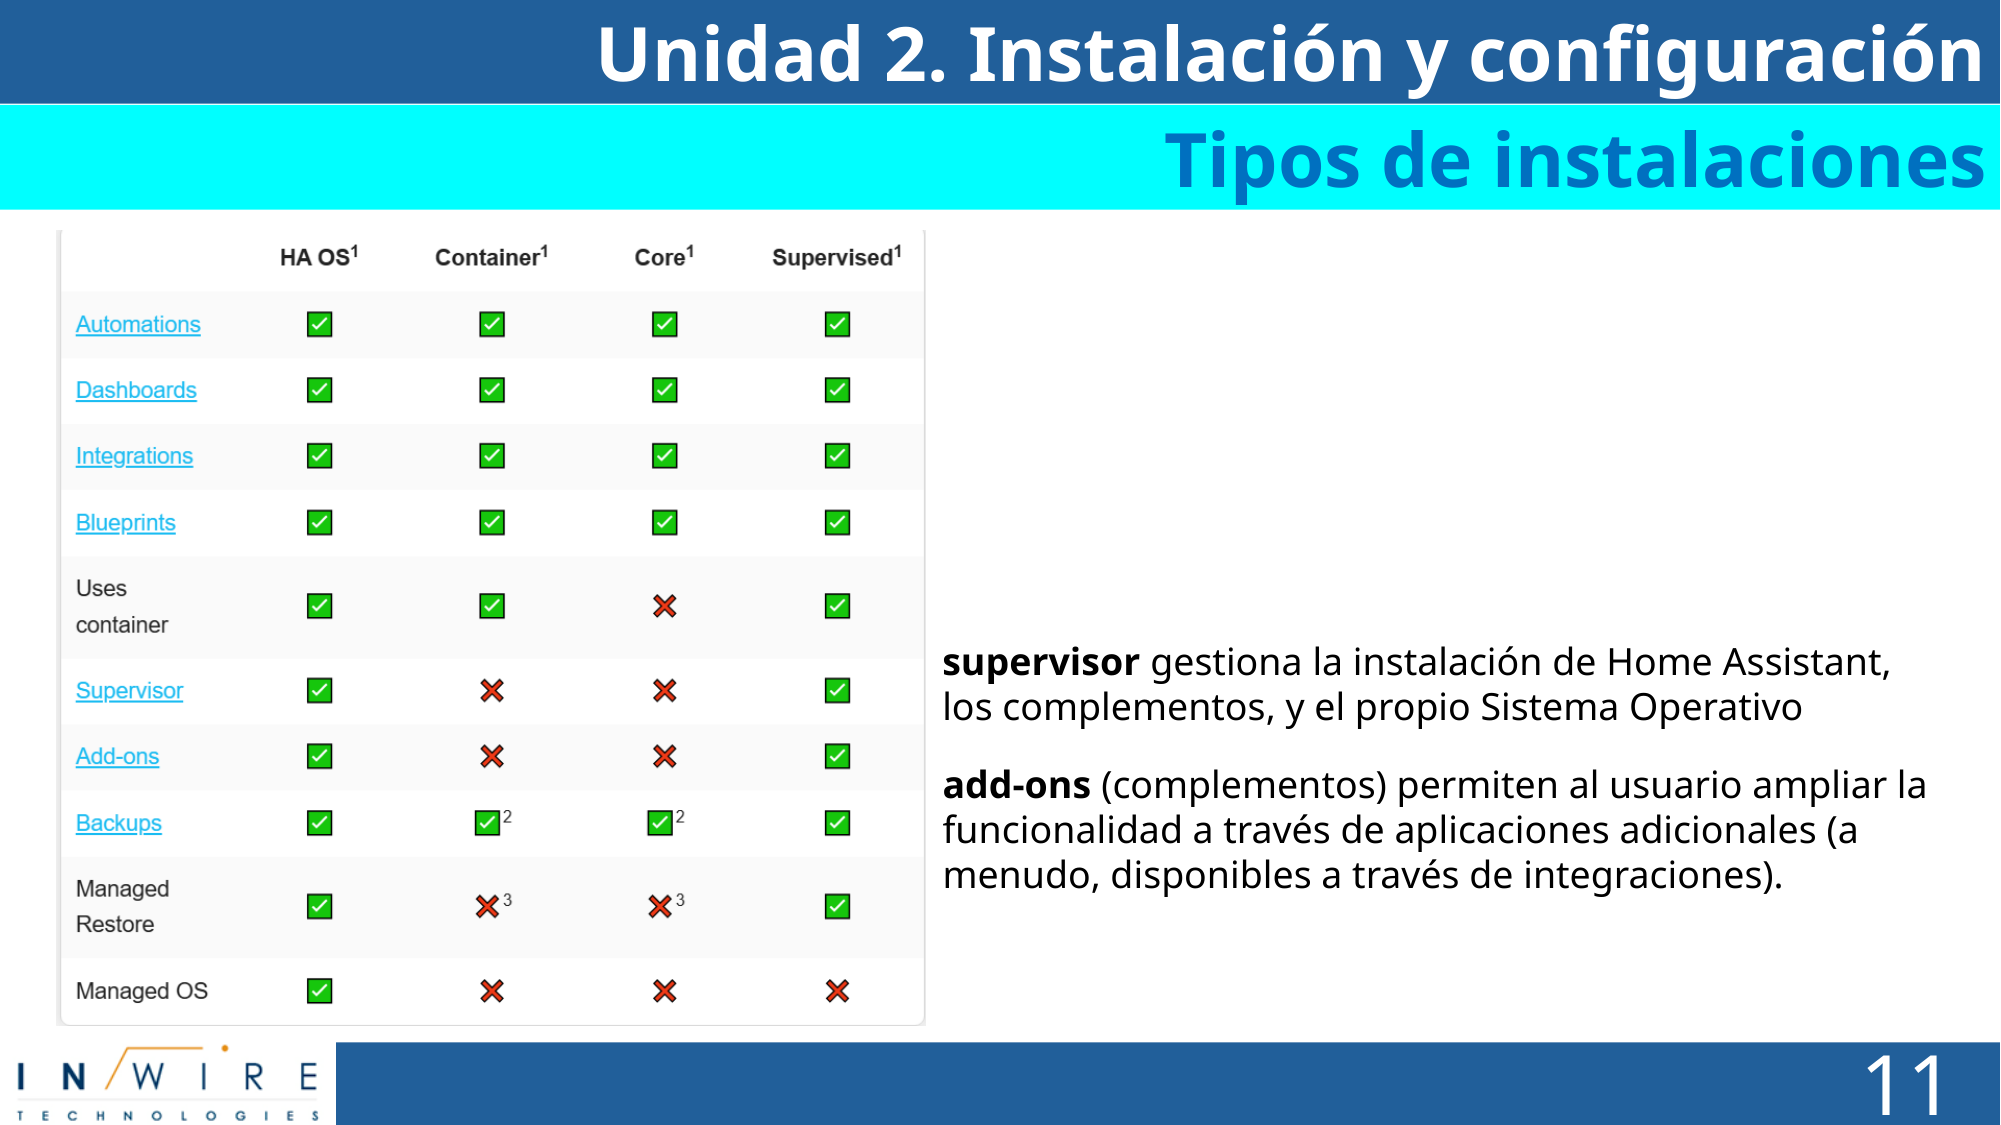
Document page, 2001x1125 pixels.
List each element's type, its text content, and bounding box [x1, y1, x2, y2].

text_box Tipos de instalaciones [0, 104, 2000, 210]
picture [55, 230, 927, 1027]
picture [0, 1037, 336, 1125]
text_box supervisor gestiona la instalación de Home Assistant, los complementos, y el propio Sistema Operativo [927, 630, 1944, 736]
text_box Unidad 2. Instalación y configuración [0, 0, 2000, 104]
text_box add-ons (complementos) permiten al usuario ampliar la funcionalidad a través de aplicaciones adicionales (a menudo, disponibles a través de integraciones). [927, 753, 1944, 904]
